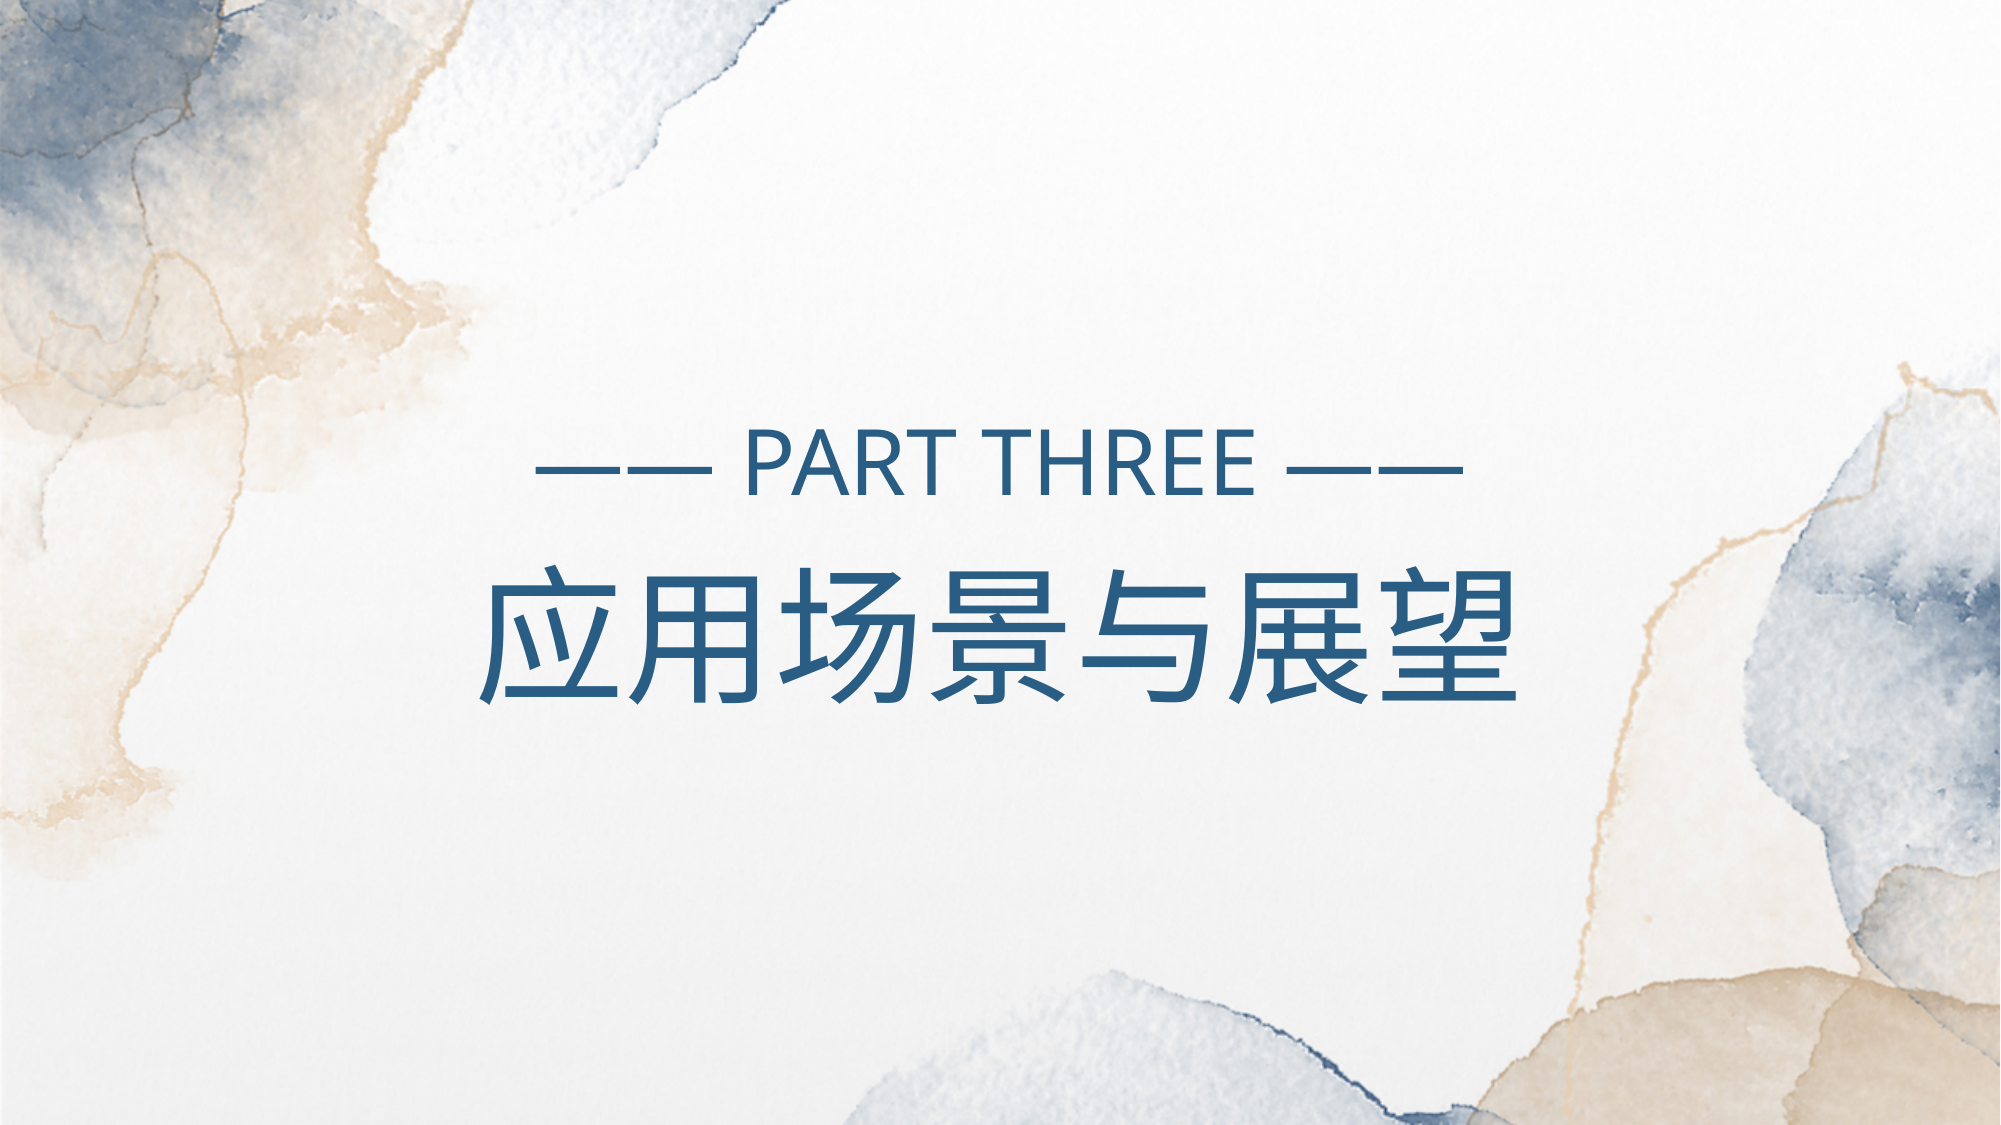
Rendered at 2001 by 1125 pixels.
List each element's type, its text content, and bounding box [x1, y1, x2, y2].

text_box —— PART THREE —— [417, 396, 1583, 522]
text_box 应用场景与展望 [359, 534, 1641, 730]
picture [0, 0, 2001, 1125]
